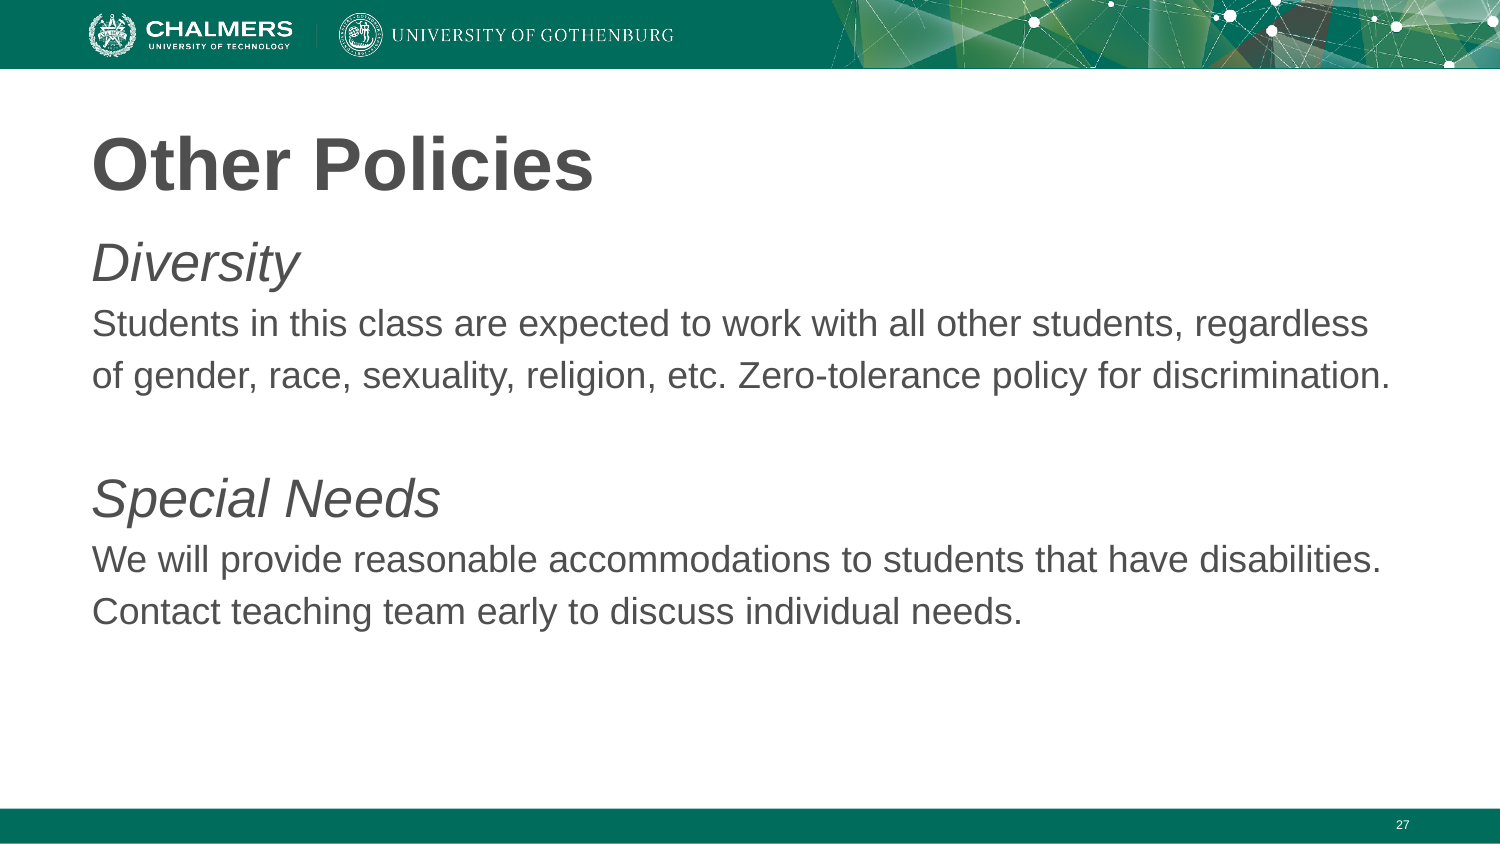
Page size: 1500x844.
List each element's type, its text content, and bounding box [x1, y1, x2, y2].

picture [759, 0, 1500, 68]
list Diversity Students in this class are expected to work with all other students, regardless of gender, race, sexuality, religion, etc. Zero-tolerance policy for discrimination. Special Needs We will provide reasonable accommodations to students that have disabilities. Contact teaching team early to discuss individual needs. [76, 210, 1425, 782]
picture [64, 0, 696, 85]
title Other Policies [76, 100, 1425, 210]
slide_number ‹#› [1074, 809, 1425, 844]
